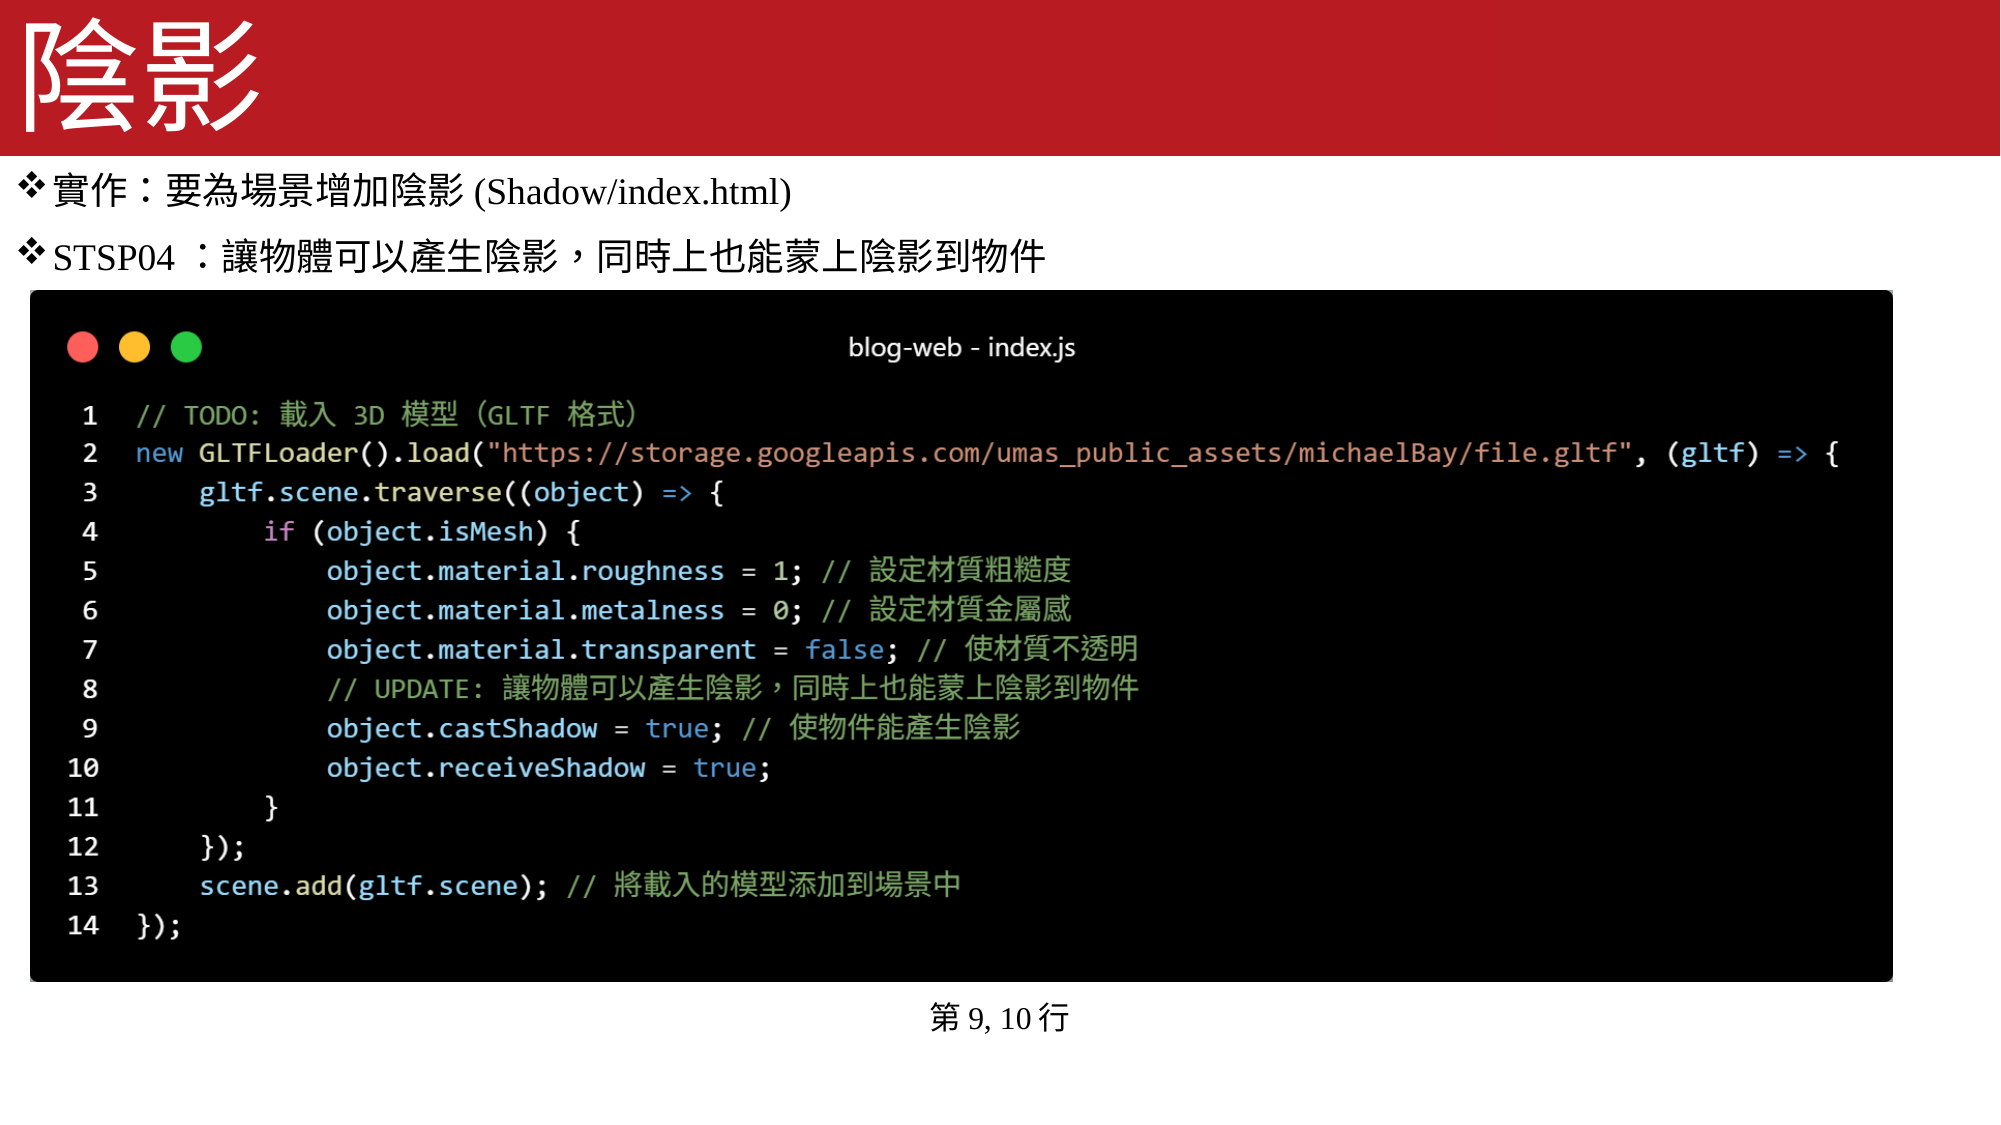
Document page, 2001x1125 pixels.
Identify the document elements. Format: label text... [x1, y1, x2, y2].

picture [30, 290, 1893, 982]
list 實作：要為場景增加陰影(Shadow/index.html) STSP04：讓物體可以產生陰影，同時上也能蒙上陰影到物件 [0, 159, 1988, 987]
list 第9, 10行 [771, 990, 1229, 1044]
title 陰影 [1, 0, 1727, 156]
